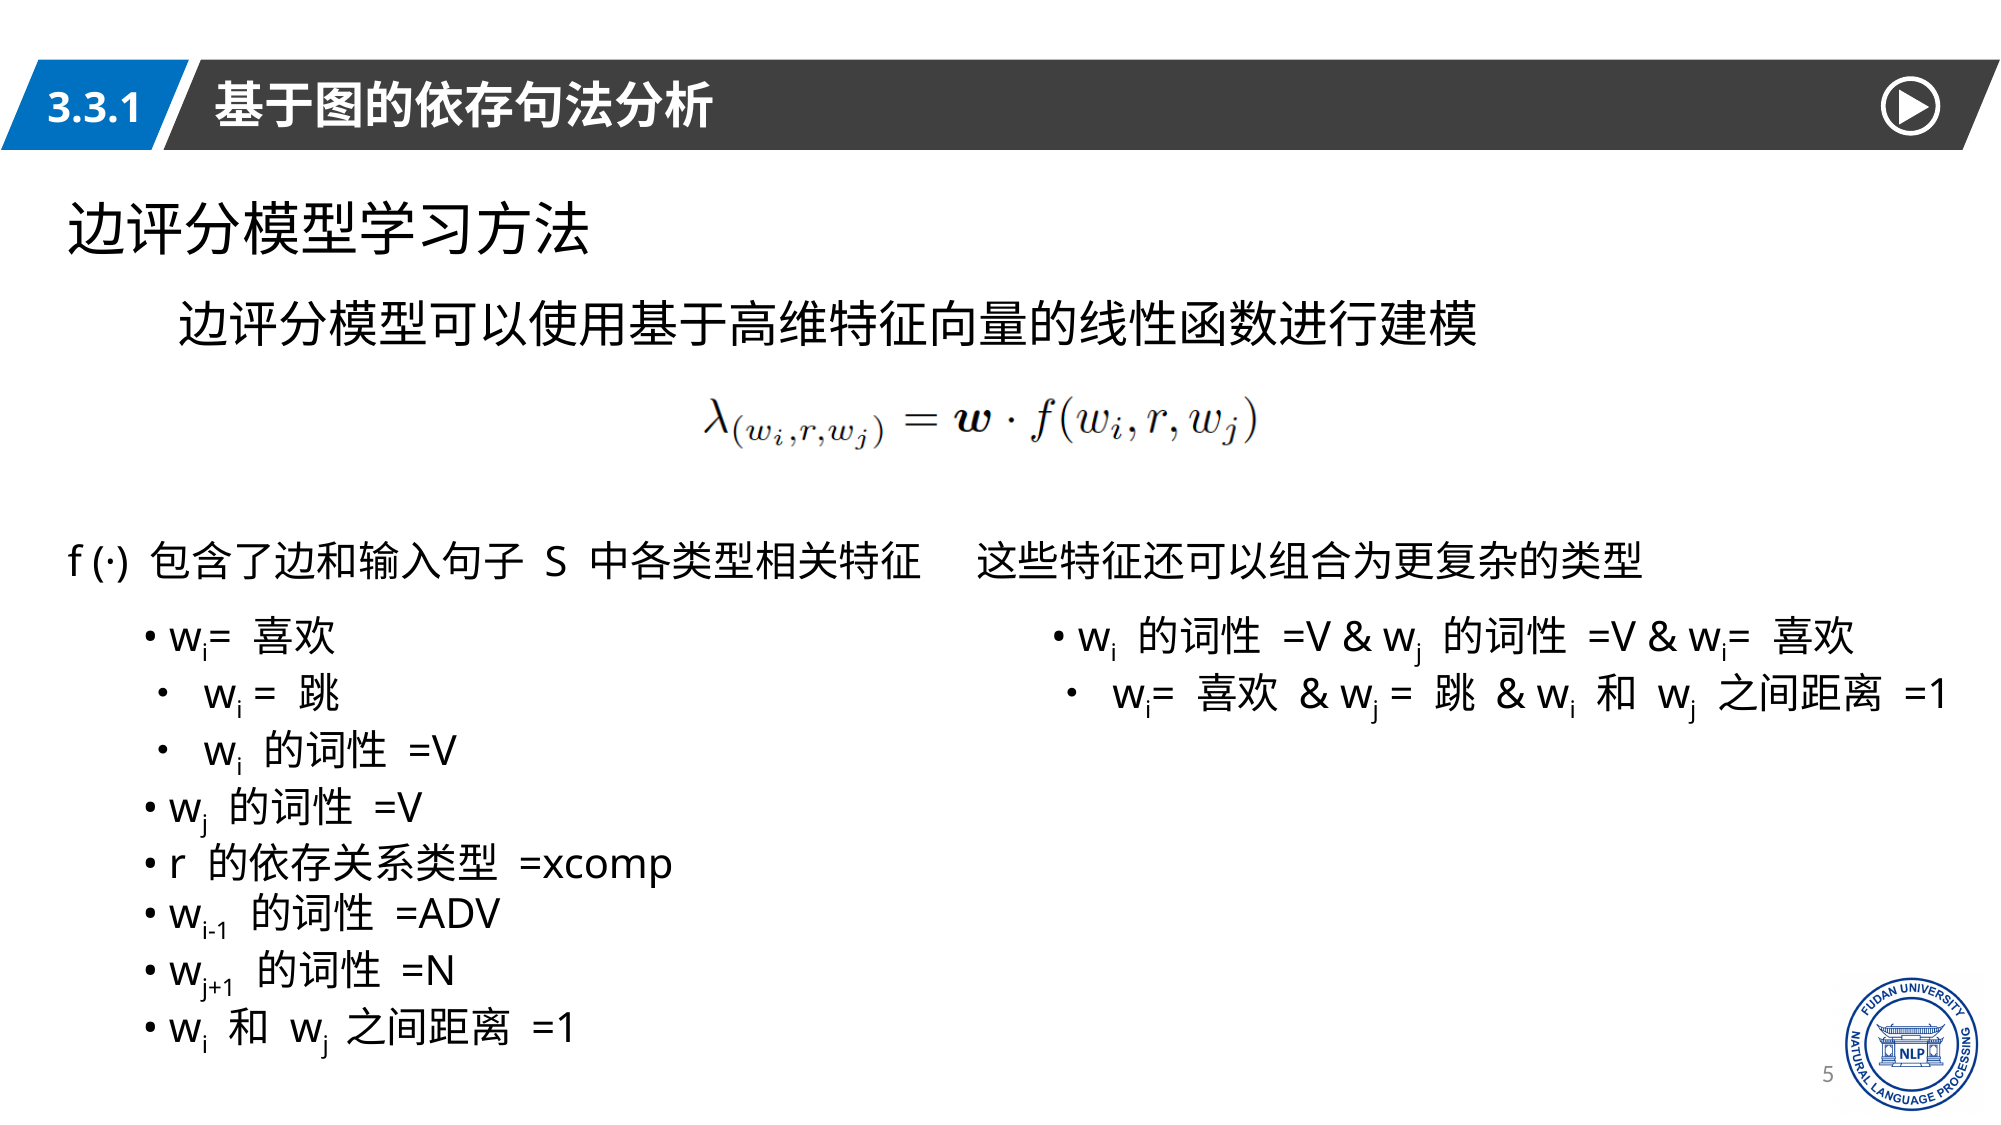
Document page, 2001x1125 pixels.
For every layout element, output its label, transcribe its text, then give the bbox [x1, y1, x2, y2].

text_box [32, 59, 189, 120]
text_box [163, 59, 2000, 150]
text_box f (·) 包含了边和输入句子 S 中各类型相关特征 • wi= 喜欢 • wi = 跳 • wi 的词性 =V • wj 的词性 =V • r 的依存关系类型 =xcomp • wi-1 的词性 =ADV • wj+1 的词性 =N • wi 和 wj 之间距离 =1 [52, 527, 1053, 1116]
text_box 边评分模型学习方法 [52, 163, 1053, 270]
text_box 这些特征还可以组合为更复杂的类型 • wi 的词性 =V & wj 的词性 =V & wi= 喜欢 • wi= 喜欢 & wj = 跳 & wi 和 wj 之间距离 =1 [961, 527, 2000, 781]
text_box 3.3.1 [26, 73, 164, 138]
picture [678, 357, 1322, 490]
text_box [1, 89, 157, 150]
slide_number 51 [1412, 1042, 1863, 1103]
picture [1834, 972, 1985, 1117]
text_box 基于图的依存句法分析 [199, 66, 730, 142]
text_box 边评分模型可以使用基于高维特征向量的线性函数进行建模 [163, 284, 1737, 360]
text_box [1883, 78, 1939, 134]
